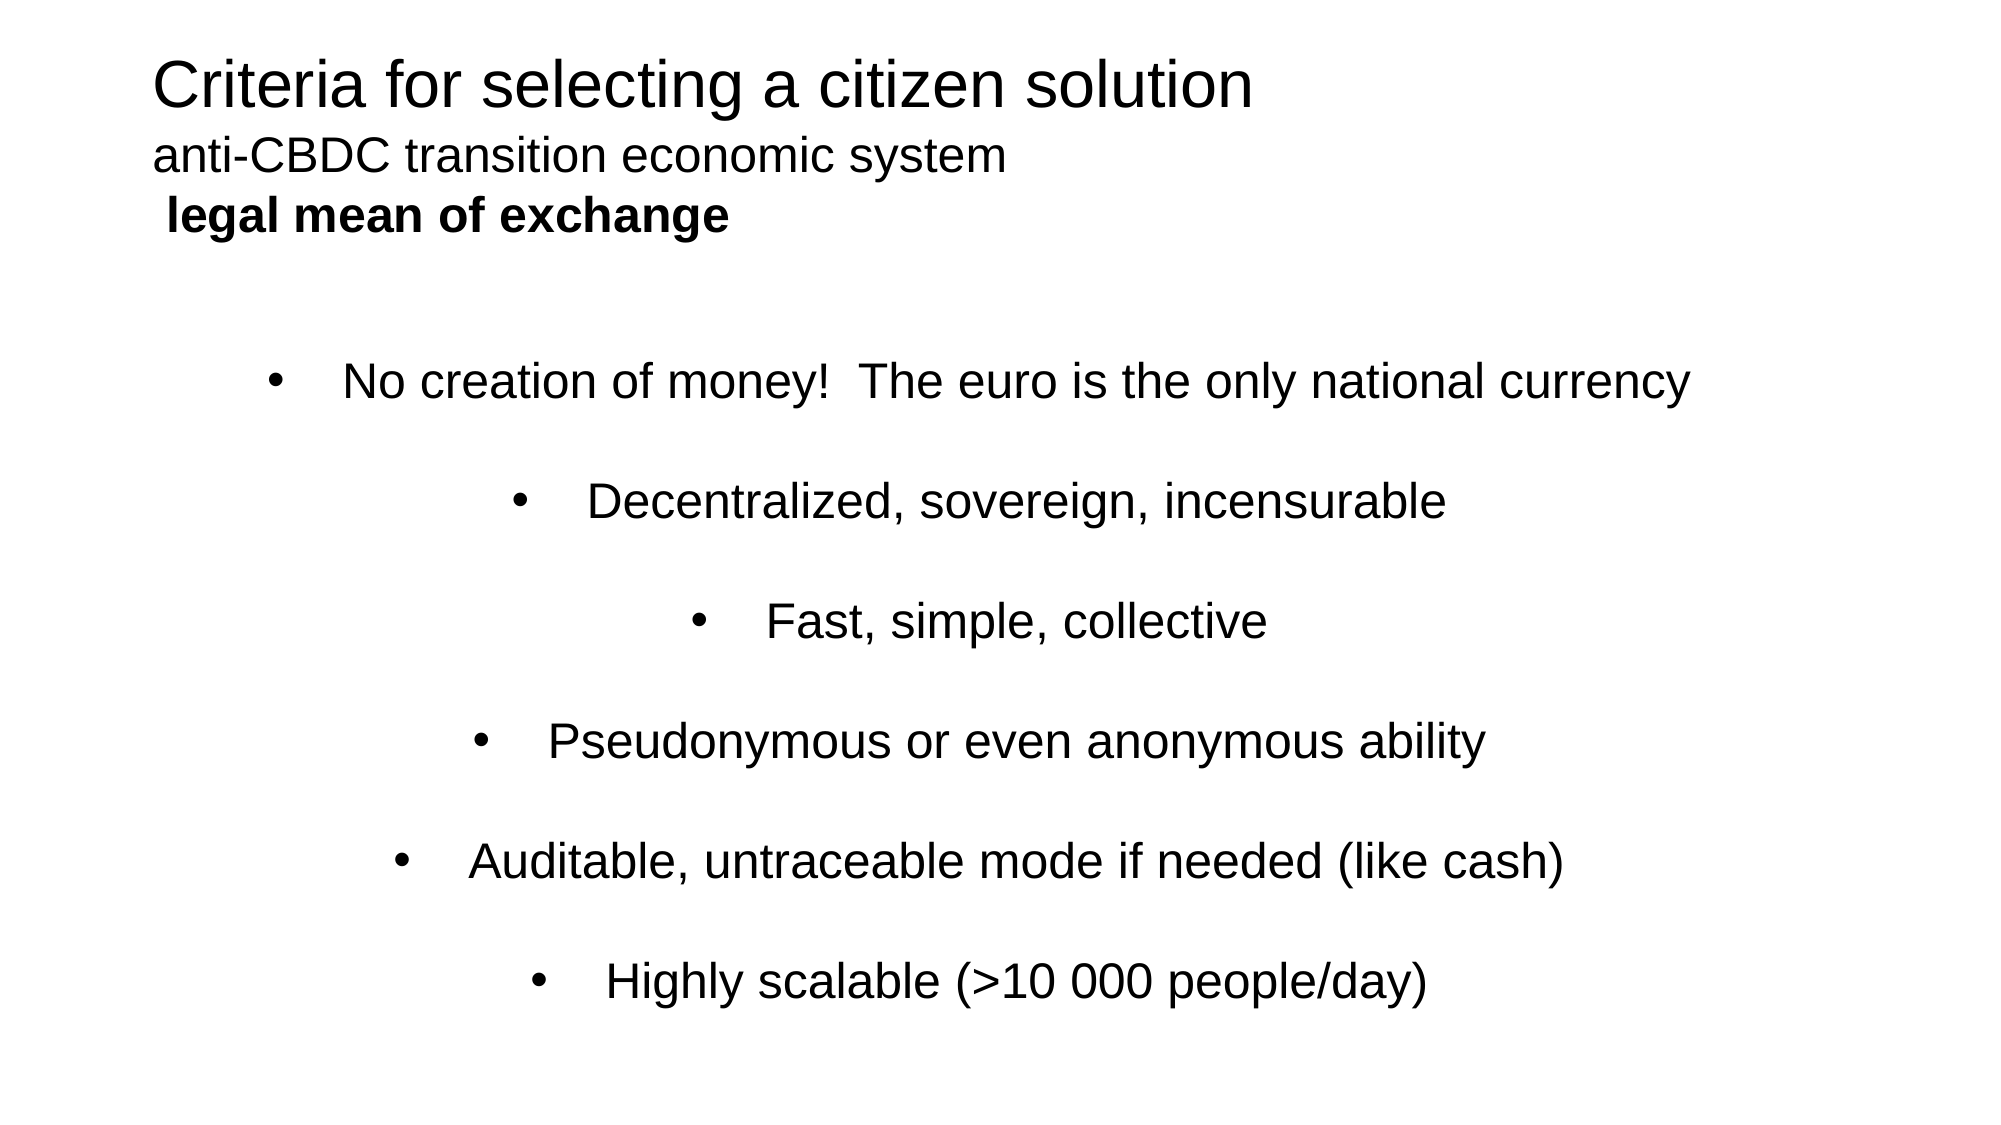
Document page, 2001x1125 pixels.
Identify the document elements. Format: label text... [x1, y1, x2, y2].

text_box No creation of money! The euro is the only national currency Decentralized, sovereign, incensurable Fast, simple, collective Pseudonymous or even anonymous ability Auditable, untraceable mode if needed (like cash) Highly scalable (>10 000 people/day) [242, 341, 1717, 1017]
title Criteria for selecting a citizen solution [137, 40, 1863, 131]
text_box anti-CBDC transition economic system legal mean of exchange [137, 114, 1634, 250]
